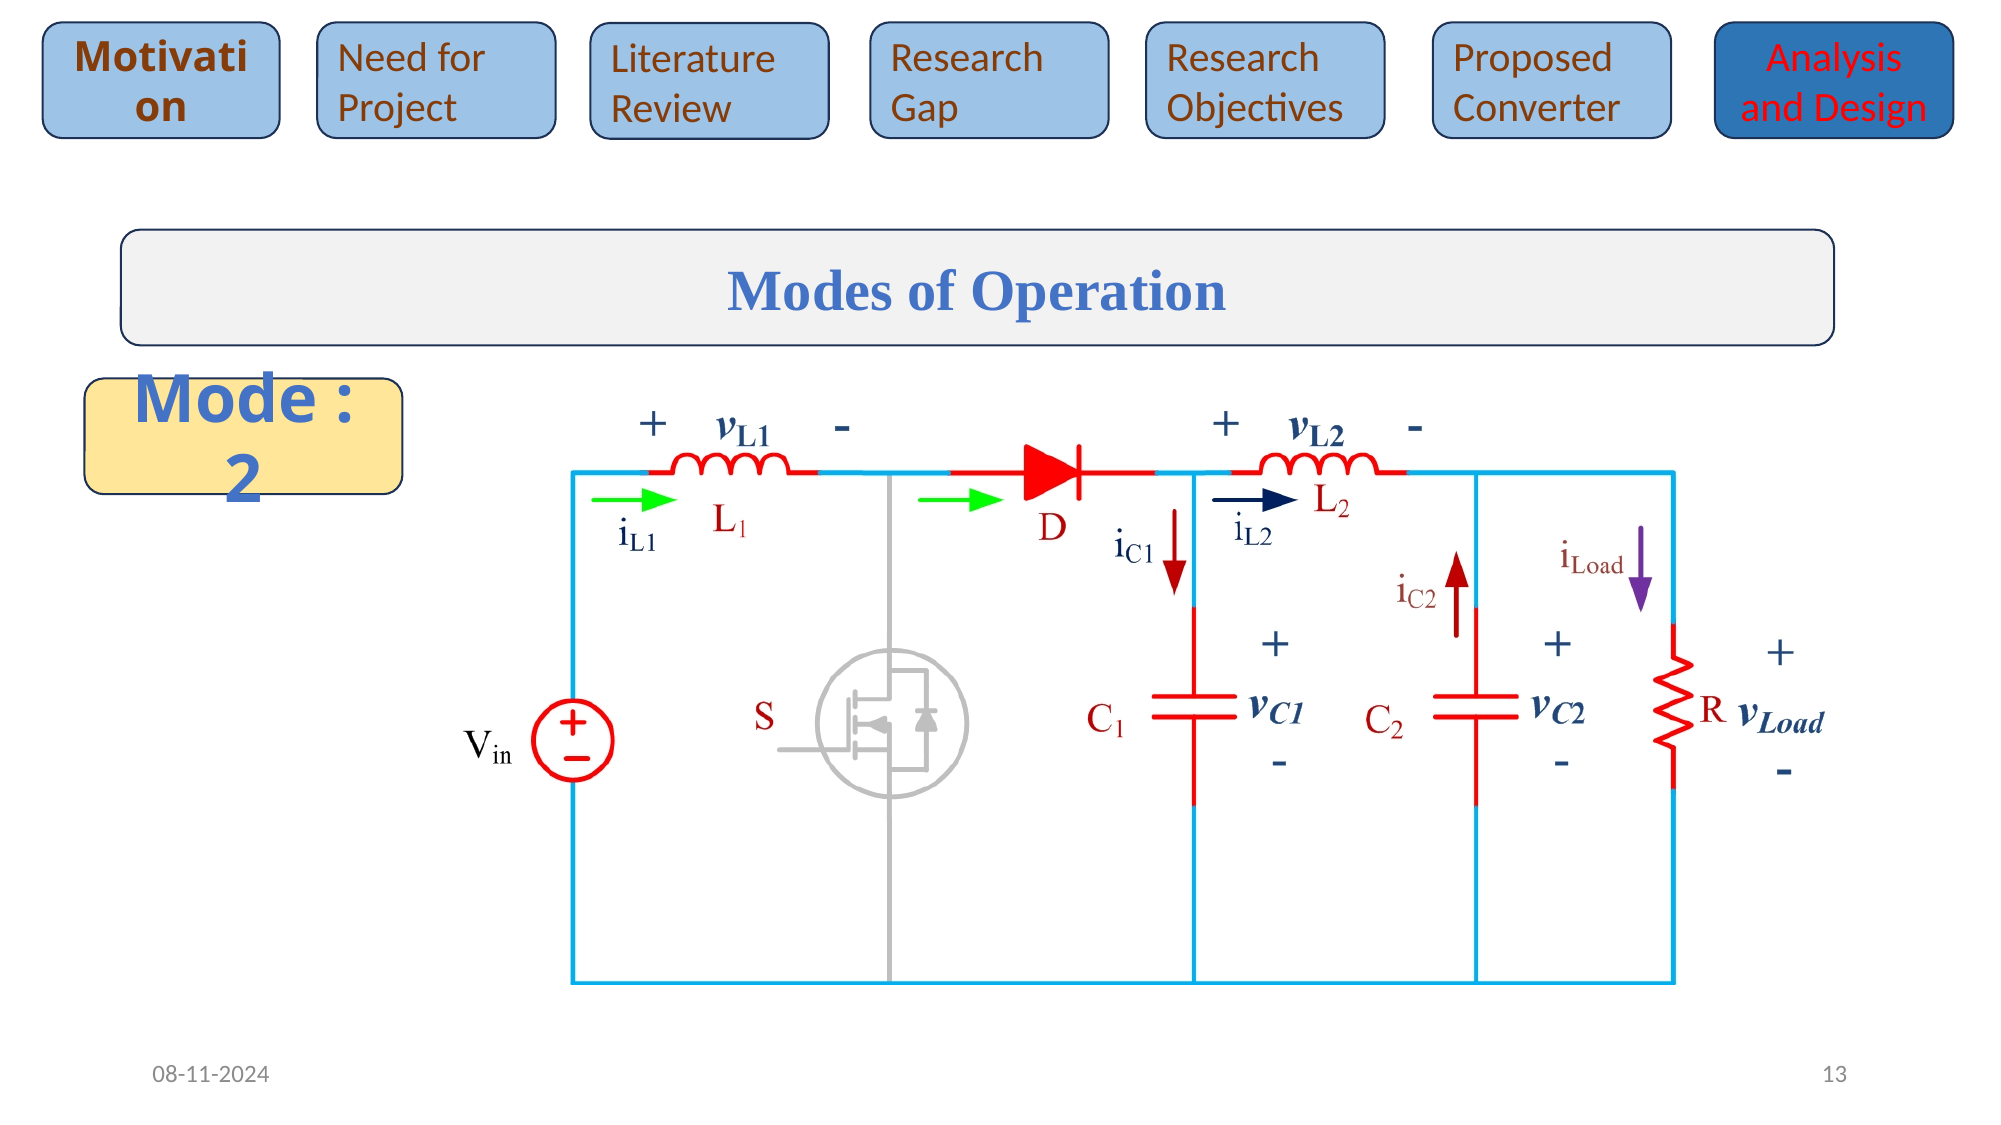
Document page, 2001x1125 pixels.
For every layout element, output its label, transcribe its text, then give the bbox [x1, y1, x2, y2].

text_box Modes of Operation [119, 228, 1836, 347]
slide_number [137, 1042, 588, 1103]
text_box Proposed Converter [1431, 21, 1673, 140]
text_box Research Gap [869, 21, 1110, 140]
slide_number 13 [1412, 1042, 1863, 1103]
text_box Research Objectives [1145, 21, 1386, 140]
picture [463, 389, 1863, 985]
text_box Need for Project [316, 21, 557, 140]
text_box Mode : 2 [83, 377, 404, 496]
text_box Analysis and Design [1713, 21, 1955, 140]
text_box Literature Review [589, 21, 830, 140]
text_box Motivation [41, 21, 281, 140]
